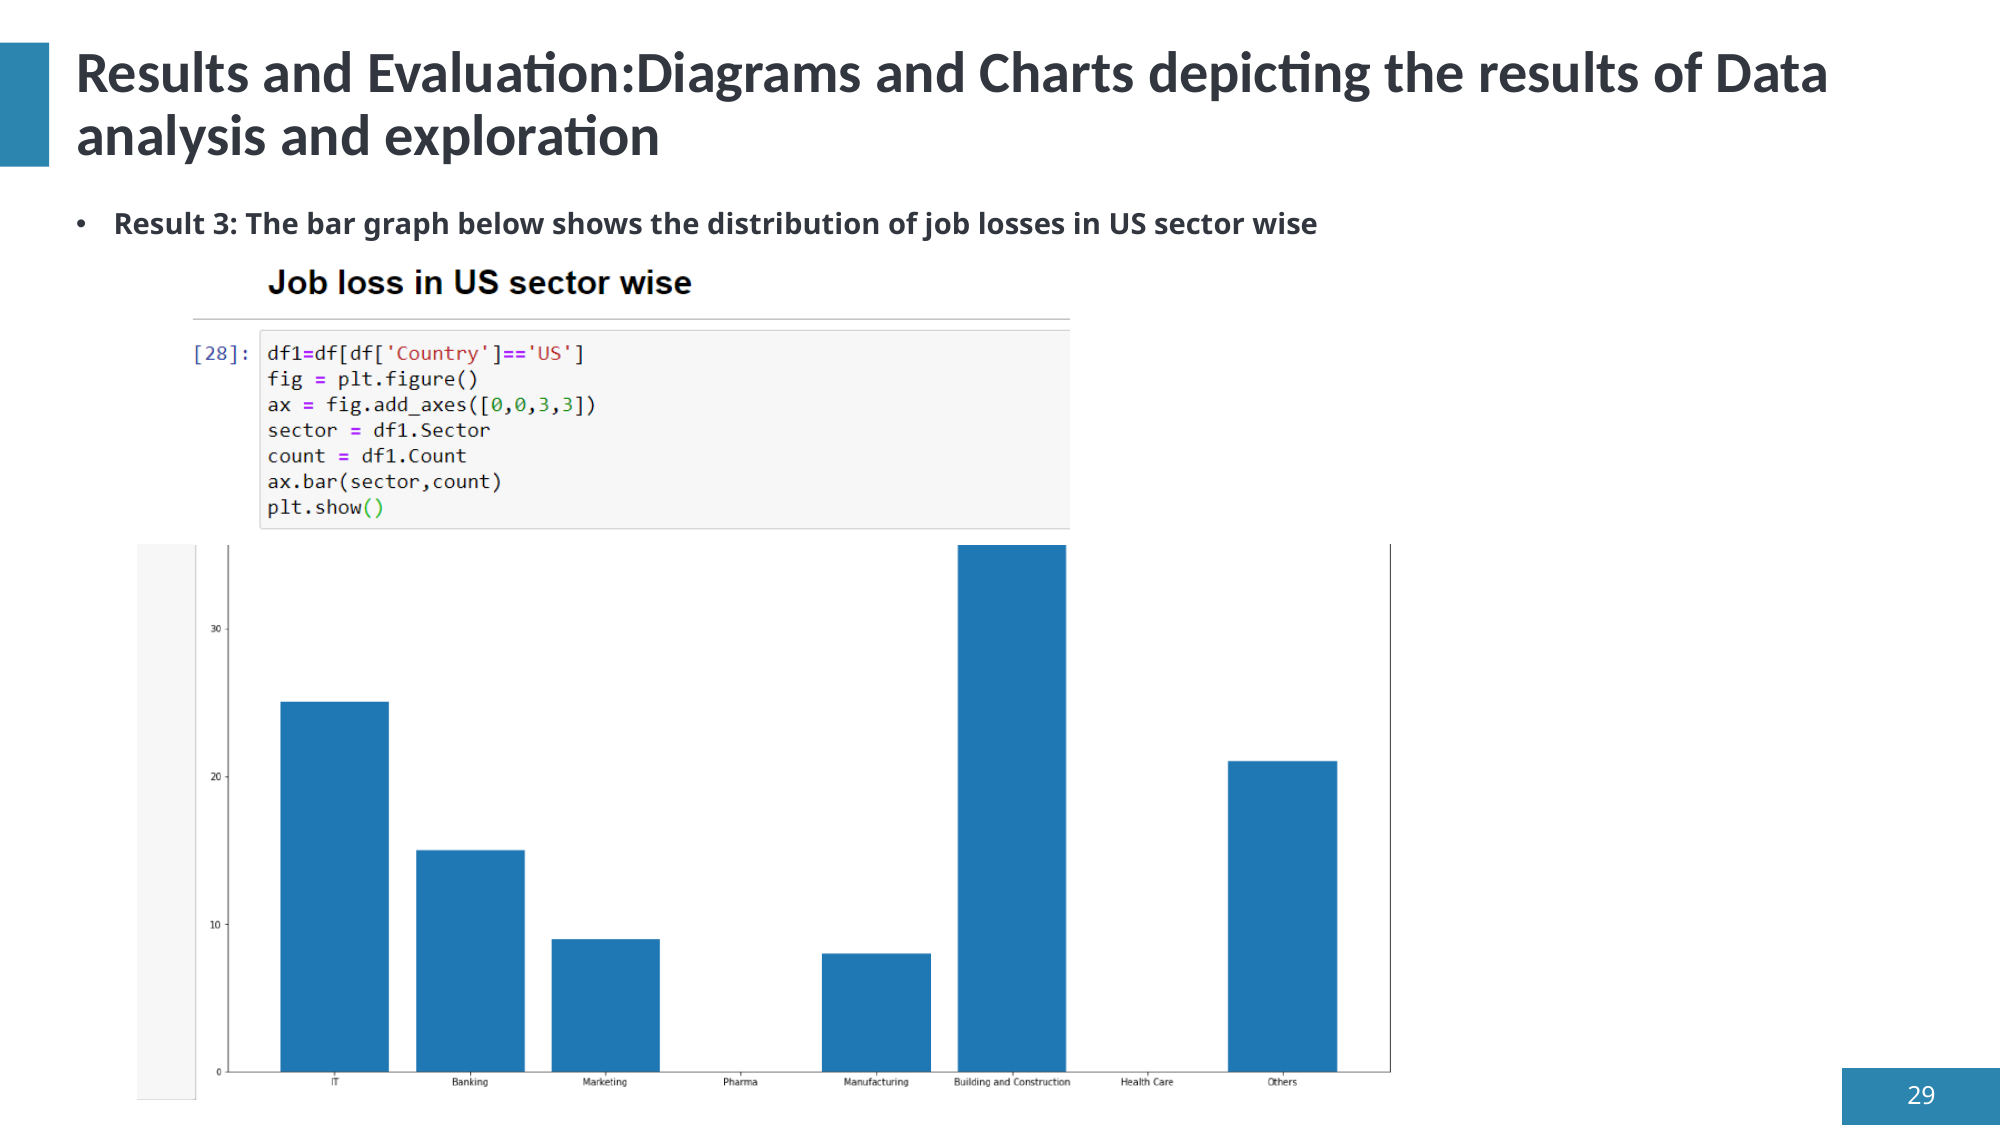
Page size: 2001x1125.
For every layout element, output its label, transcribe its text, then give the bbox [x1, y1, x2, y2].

list Result 3: The bar graph below shows the distribution of job losses in US sector wise [60, 202, 1951, 365]
slide_number 29 [1889, 1079, 1951, 1114]
title Results and Evaluation:Diagrams and Charts depicting the results of Data analysis and exploration [60, 42, 1951, 168]
picture [137, 254, 1422, 1114]
